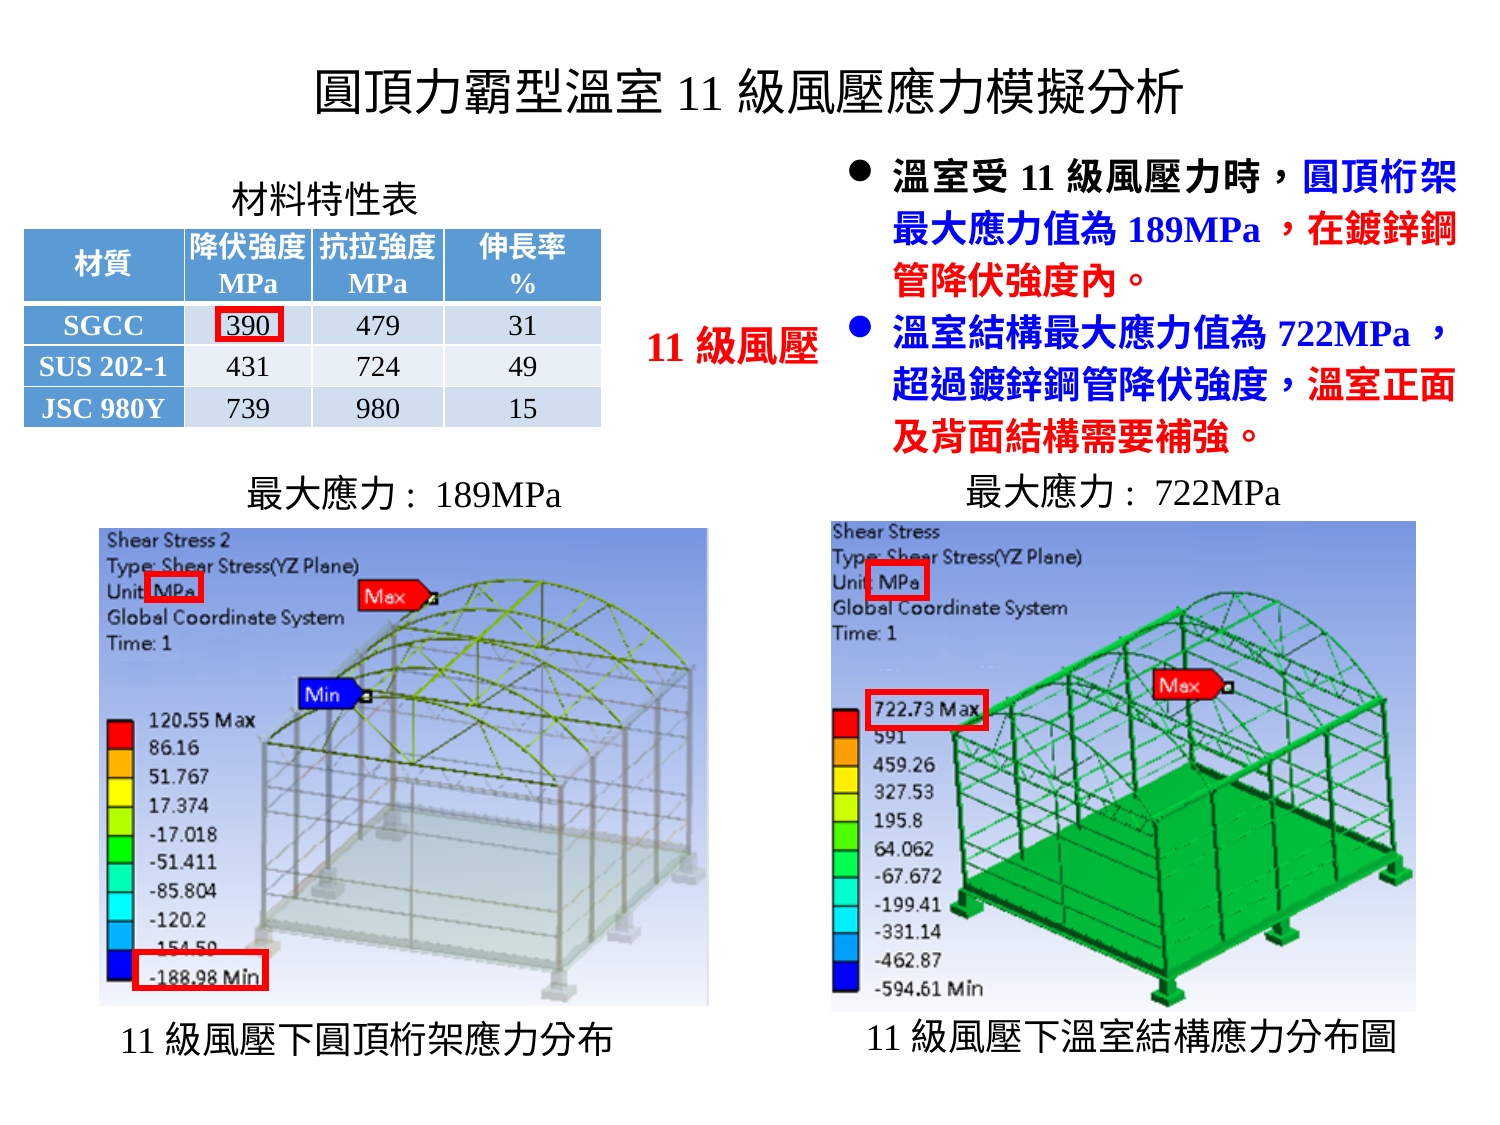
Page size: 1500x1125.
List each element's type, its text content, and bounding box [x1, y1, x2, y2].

table_cell 980 [313, 387, 443, 427]
table_cell 49 [445, 346, 601, 386]
text_box 11級風壓下溫室結構應力分布圖 [836, 1005, 1428, 1066]
table_cell SUS 202-1 [24, 346, 184, 386]
picture [99, 528, 709, 1006]
table_cell 431 [185, 346, 311, 386]
table_cell 390 [185, 306, 311, 344]
table_cell 15 [445, 387, 601, 427]
table_cell 479 [313, 306, 443, 344]
title 圓頂力霸型溫室11級風壓應力模擬分析 [0, 35, 1500, 153]
table_header 伸長率 % [445, 229, 601, 301]
text_box 最大應力: 189MPa [99, 462, 709, 523]
text_box 11級風壓下圓頂桁架應力分布 [99, 1008, 635, 1068]
text_box 材料特性表 [132, 168, 519, 229]
table_cell JSC 980Y [24, 387, 184, 427]
table_cell 724 [313, 346, 443, 386]
text_box 溫室受11級風壓力時，圓頂桁架最大應力值為189MPa，在鍍鋅鋼管降伏強度內。 溫室結構最大應力值為722MPa，超過鍍鋅鋼管降伏強度，溫室正面及背面結構需要補強。 [831, 138, 1473, 466]
table_header 抗拉強度 MPa [313, 229, 443, 301]
table_header 材質 [24, 229, 184, 301]
text_box 11級風壓 [630, 312, 831, 378]
picture [831, 521, 1416, 1012]
table_cell 739 [185, 387, 311, 427]
table_header 降伏強度 MPa [185, 229, 311, 301]
text_box [217, 308, 282, 340]
table_cell 31 [445, 306, 601, 344]
text_box 最大應力: 722MPa [831, 460, 1416, 521]
table_cell SGCC [24, 306, 184, 344]
